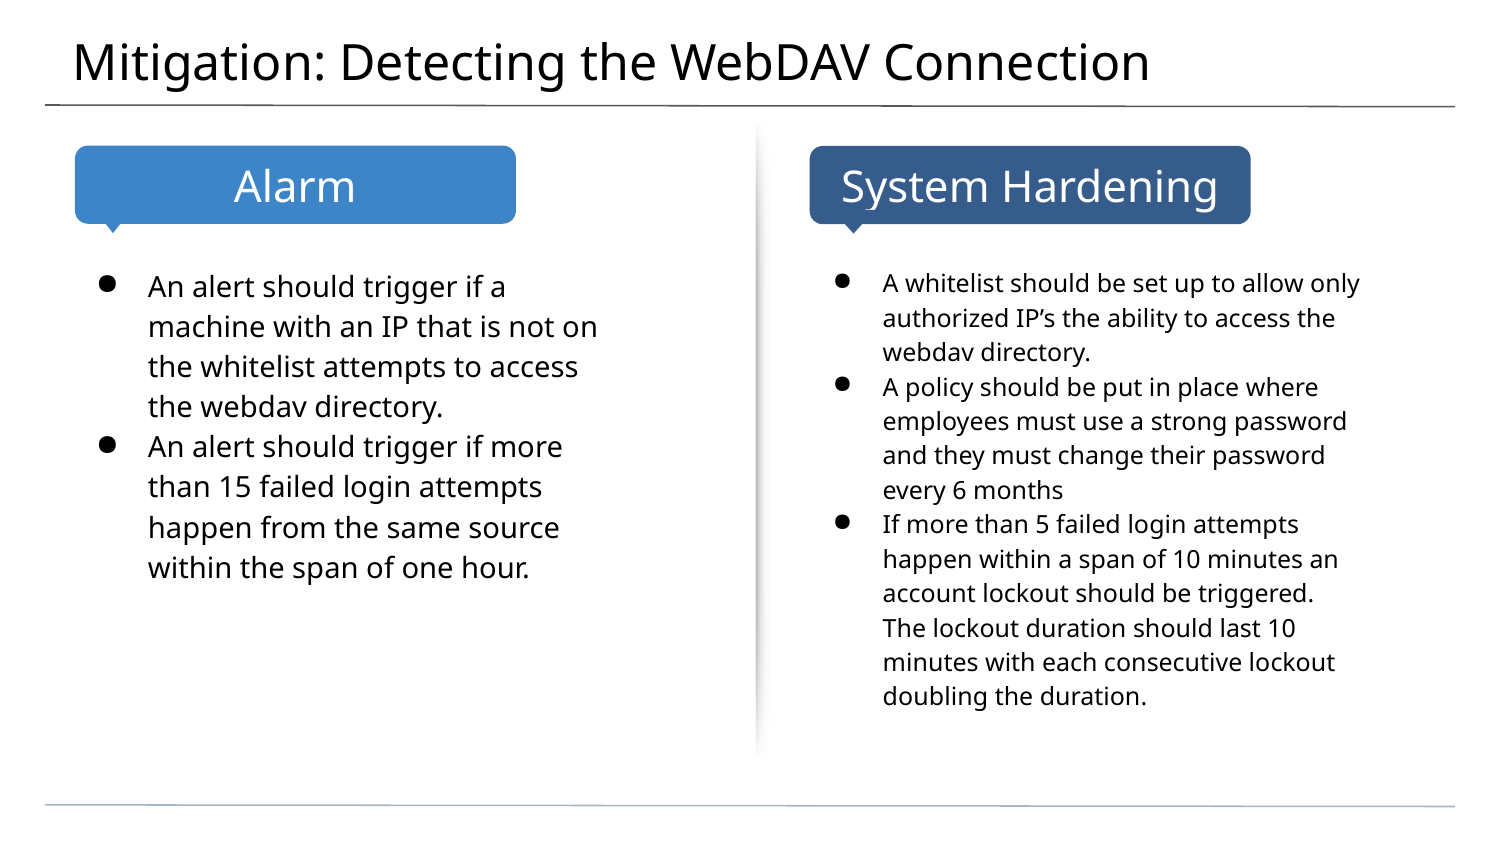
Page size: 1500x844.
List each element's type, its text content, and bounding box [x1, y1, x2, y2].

subtitle An alert should trigger if a machine with an IP that is not on the whitelist attempts to access the webdav directory. An alert should trigger if more than 15 failed login attempts happen from the same source within the span of one hour. [0, 262, 704, 805]
picture [703, 107, 839, 782]
subtitle A whitelist should be set up to allow only authorized IP’s the ability to access the webdav directory. A policy should be put in place where employees must use a strong password and they must change their password every 6 months If more than 5 failed login attempts happen within a span of 10 minutes an account lockout should be triggered. The lockout duration should last 10 minutes with each consecutive lockout doubling the duration. [732, 263, 1438, 805]
title Mitigation: Detecting the WebDAV Connection [0, 0, 1500, 88]
